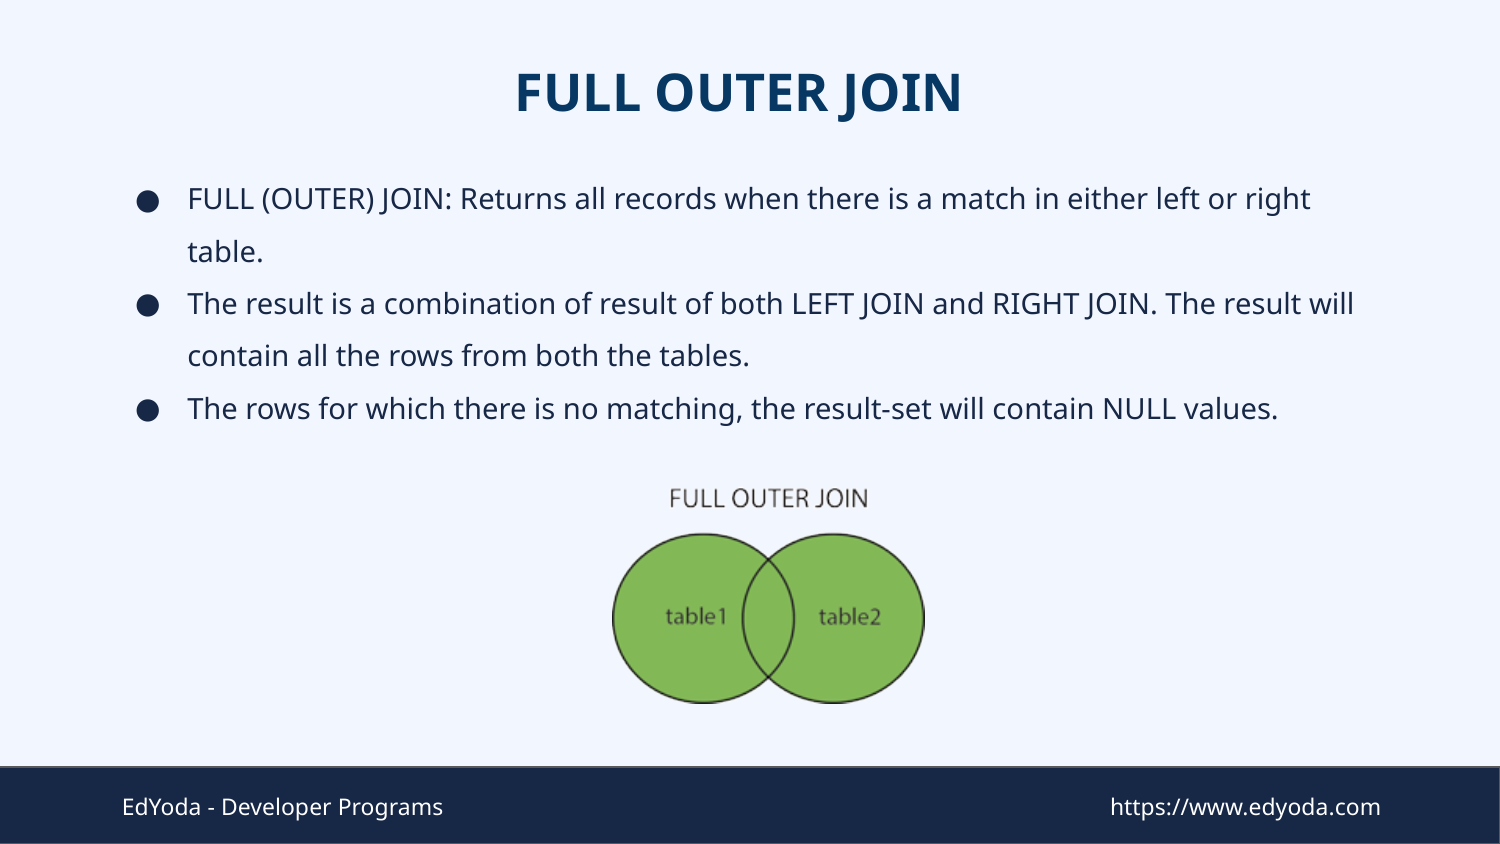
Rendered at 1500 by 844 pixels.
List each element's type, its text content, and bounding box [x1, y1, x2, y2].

text_box FULL (OUTER) JOIN: Returns all records when there is a match in either left or right table. The result is a combination of result of both LEFT JOIN and RIGHT JOIN. The result will contain all the rows from both the tables. The rows for which there is no matching, the result-set will contain NULL values. [97, 147, 1397, 711]
text_box [0, 767, 1500, 844]
picture [611, 476, 925, 704]
title FULL OUTER JOIN [29, 35, 1462, 148]
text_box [106, 776, 1398, 834]
